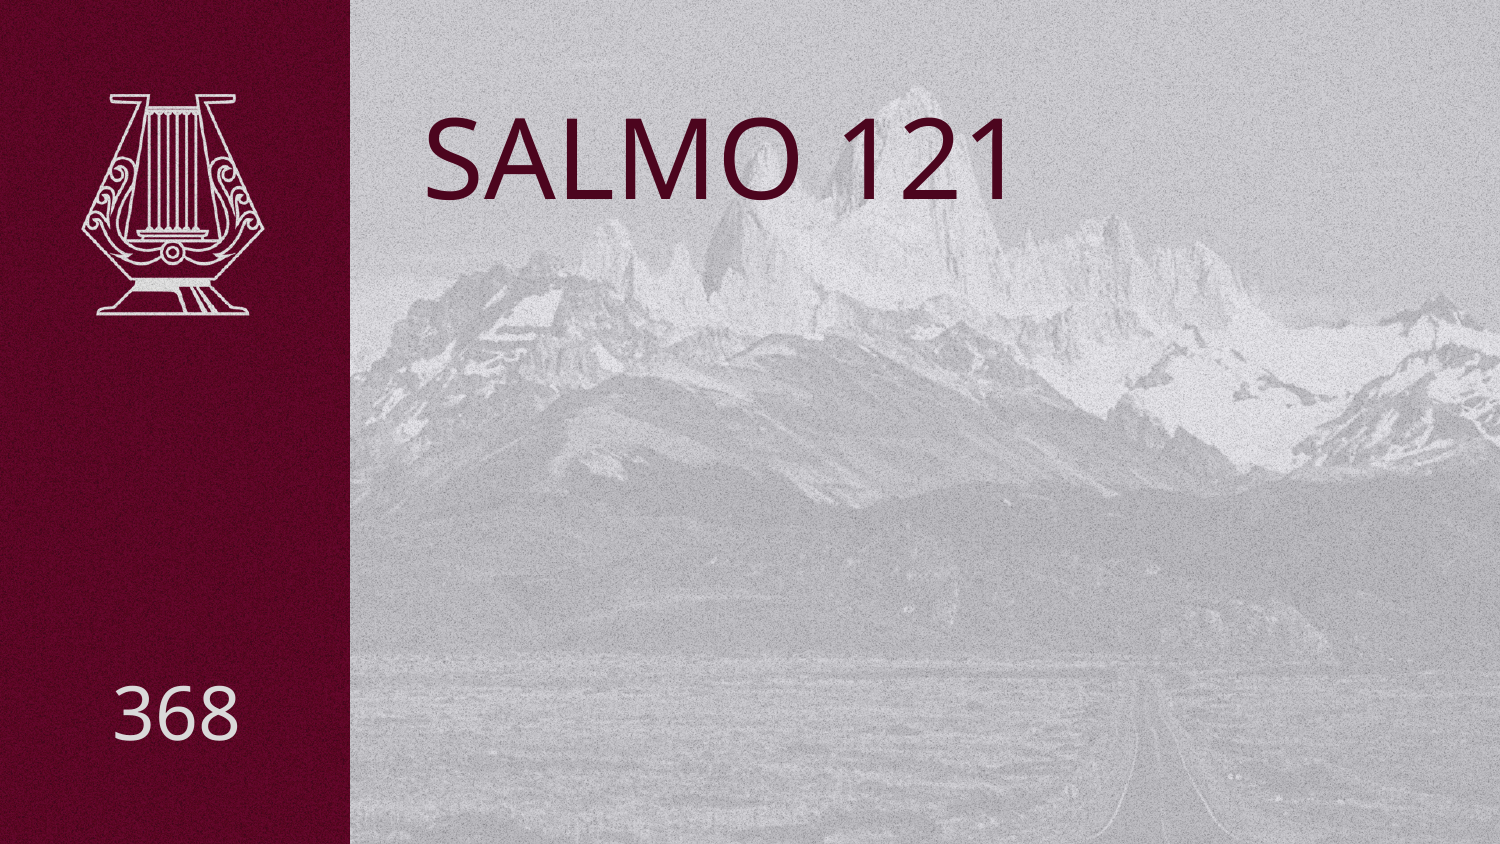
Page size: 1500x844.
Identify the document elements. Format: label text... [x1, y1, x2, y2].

title SALMO 121 [407, 79, 1447, 777]
list 368 [76, 658, 278, 765]
picture [0, 0, 1500, 844]
